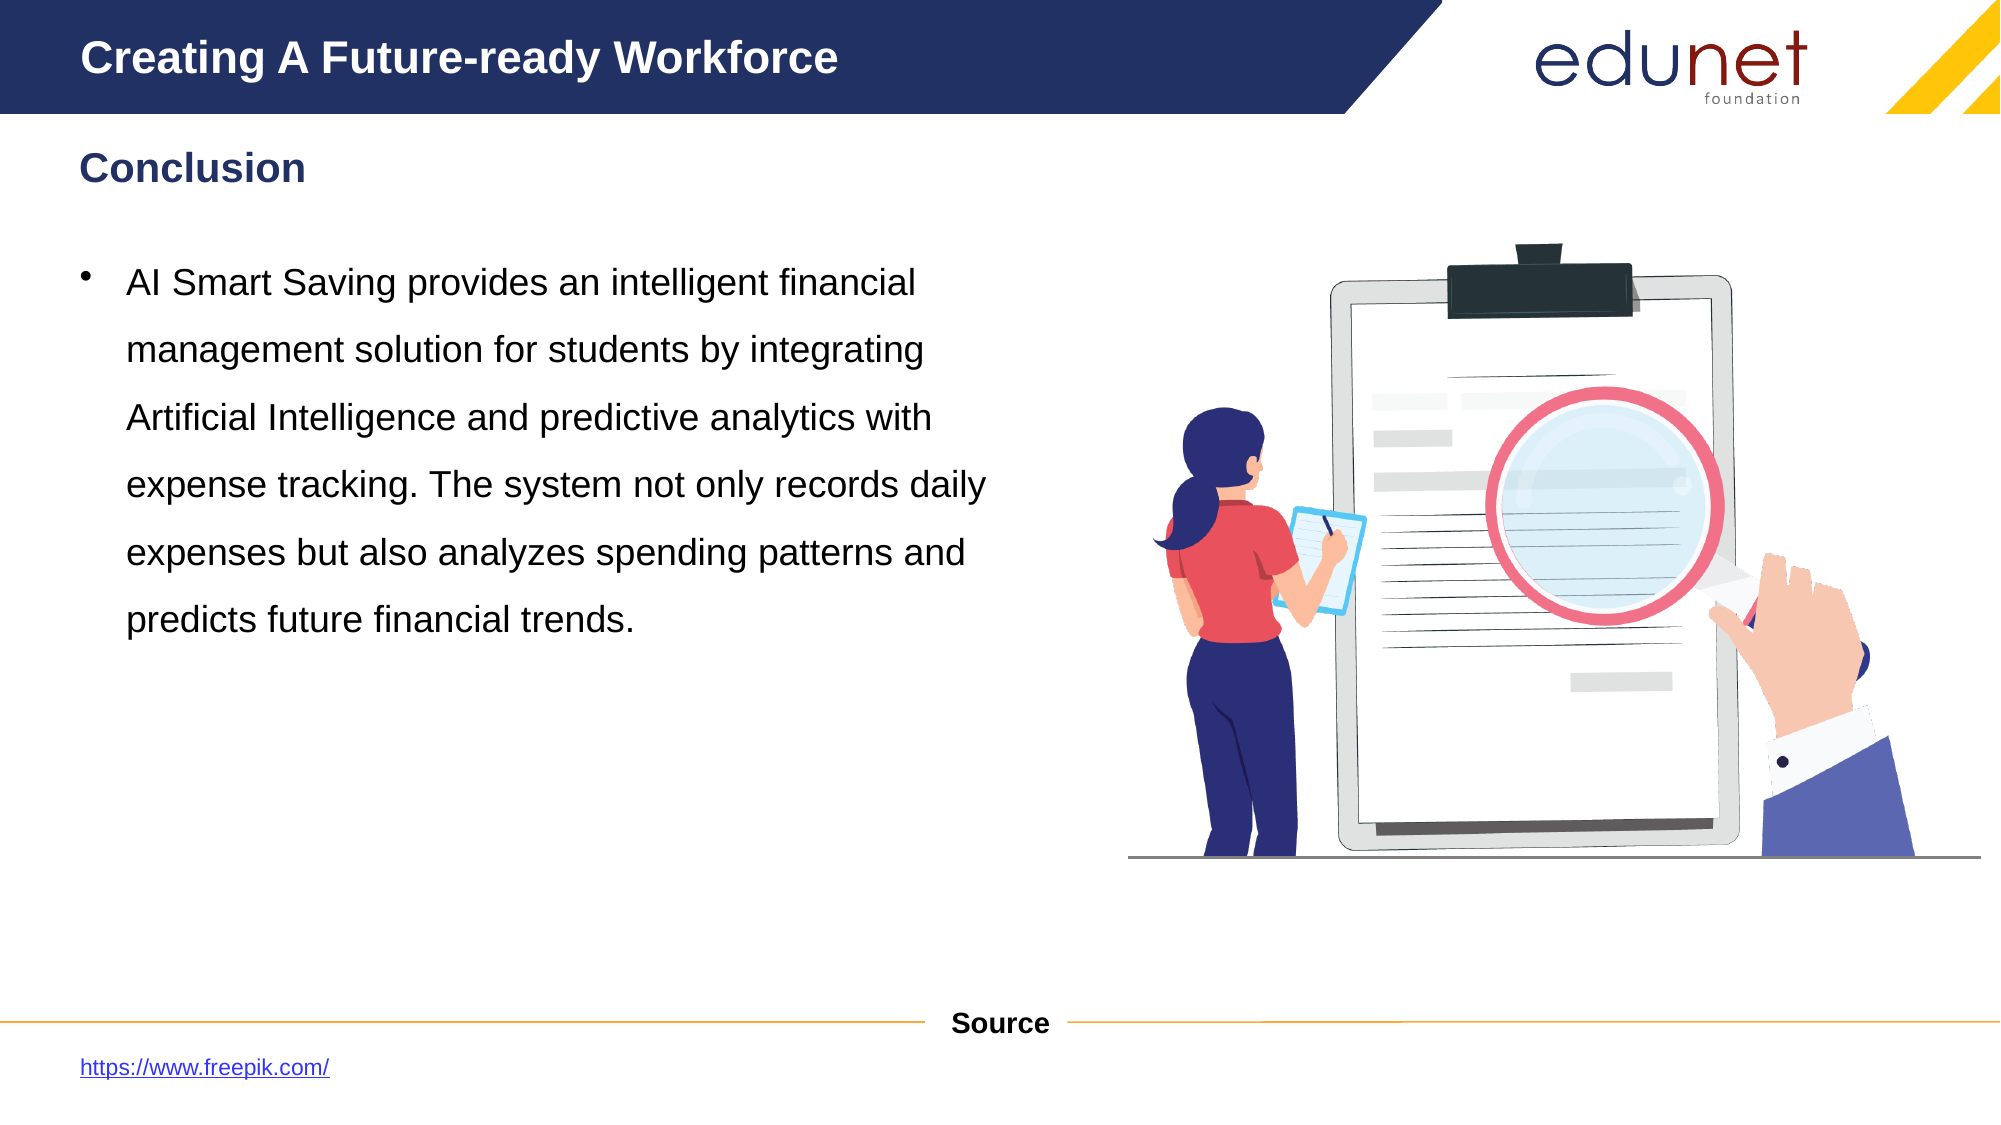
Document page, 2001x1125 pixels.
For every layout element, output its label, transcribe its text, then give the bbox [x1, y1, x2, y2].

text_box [0, 996, 2000, 1089]
text_box AI Smart Saving provides an intelligent financial management solution for students by integrating Artificial Intelligence and predictive analytics with expense tracking. The system not only records daily expenses but also analyzes spending patterns and predicts future financial trends. [79, 235, 1000, 641]
picture [1524, 0, 2000, 114]
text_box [1127, 243, 1982, 859]
text_box Conclusion [64, 133, 1033, 198]
